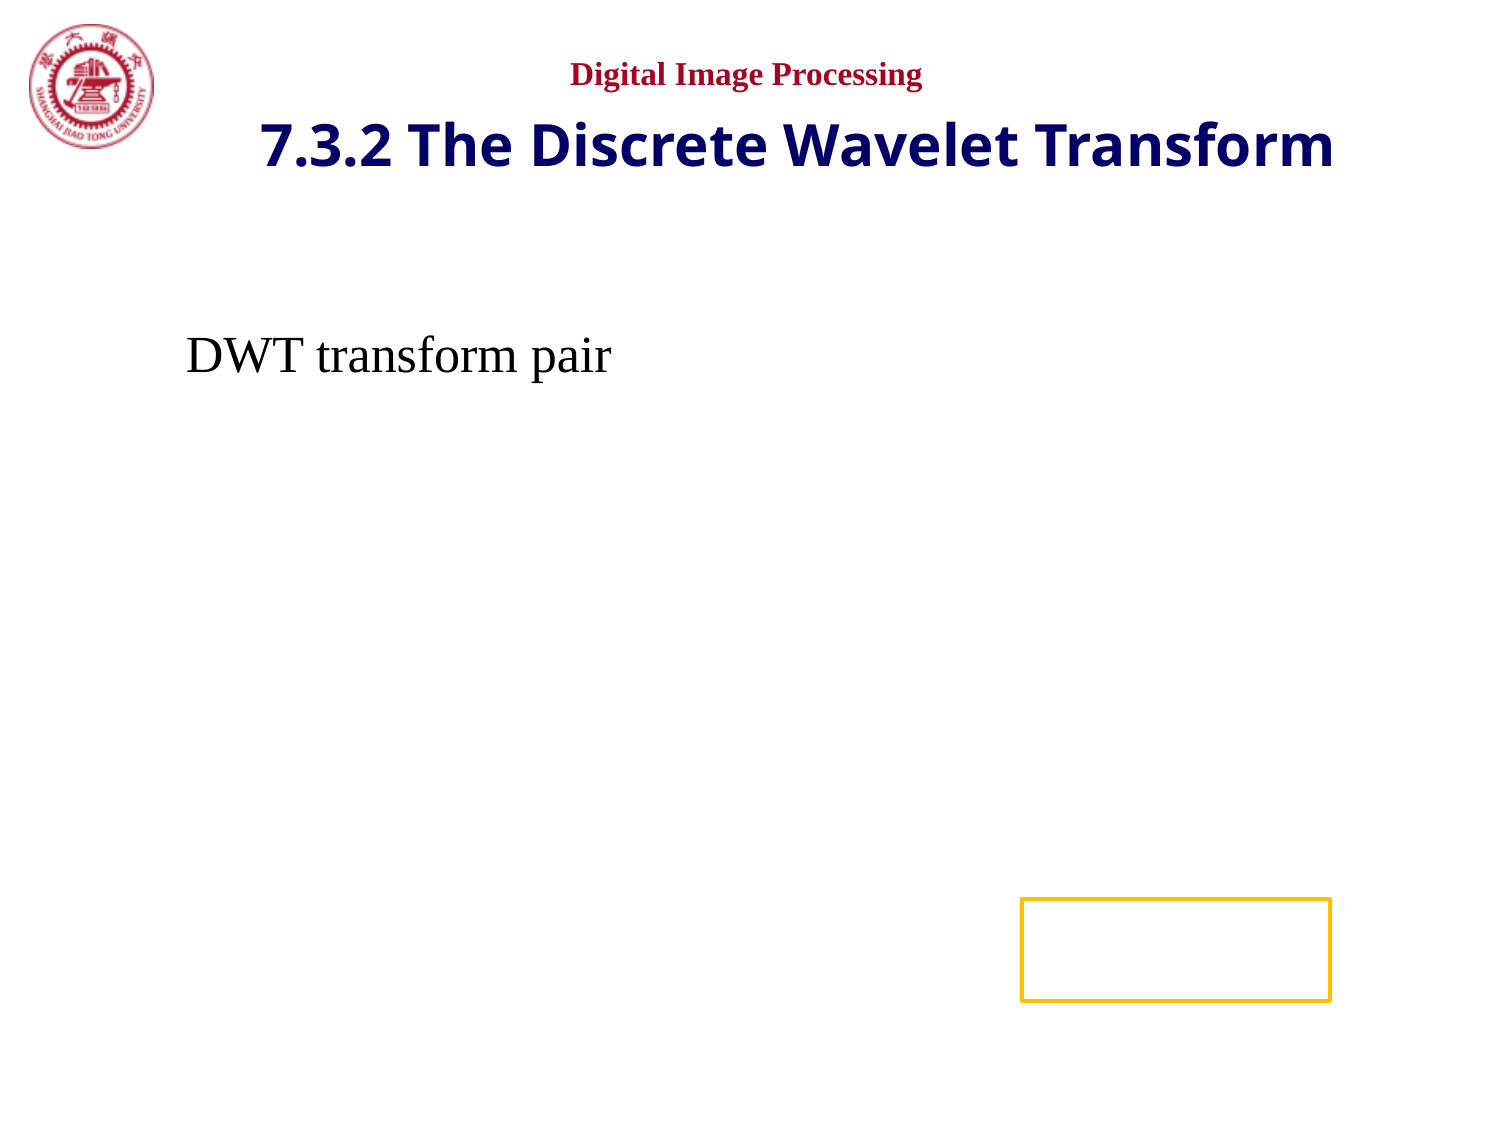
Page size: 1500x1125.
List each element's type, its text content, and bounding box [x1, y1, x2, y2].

text_box Digital Image Processing [525, 44, 968, 100]
text_box 7.3.2 The Discrete Wavelet Transform [245, 100, 1351, 186]
picture [29, 24, 154, 149]
